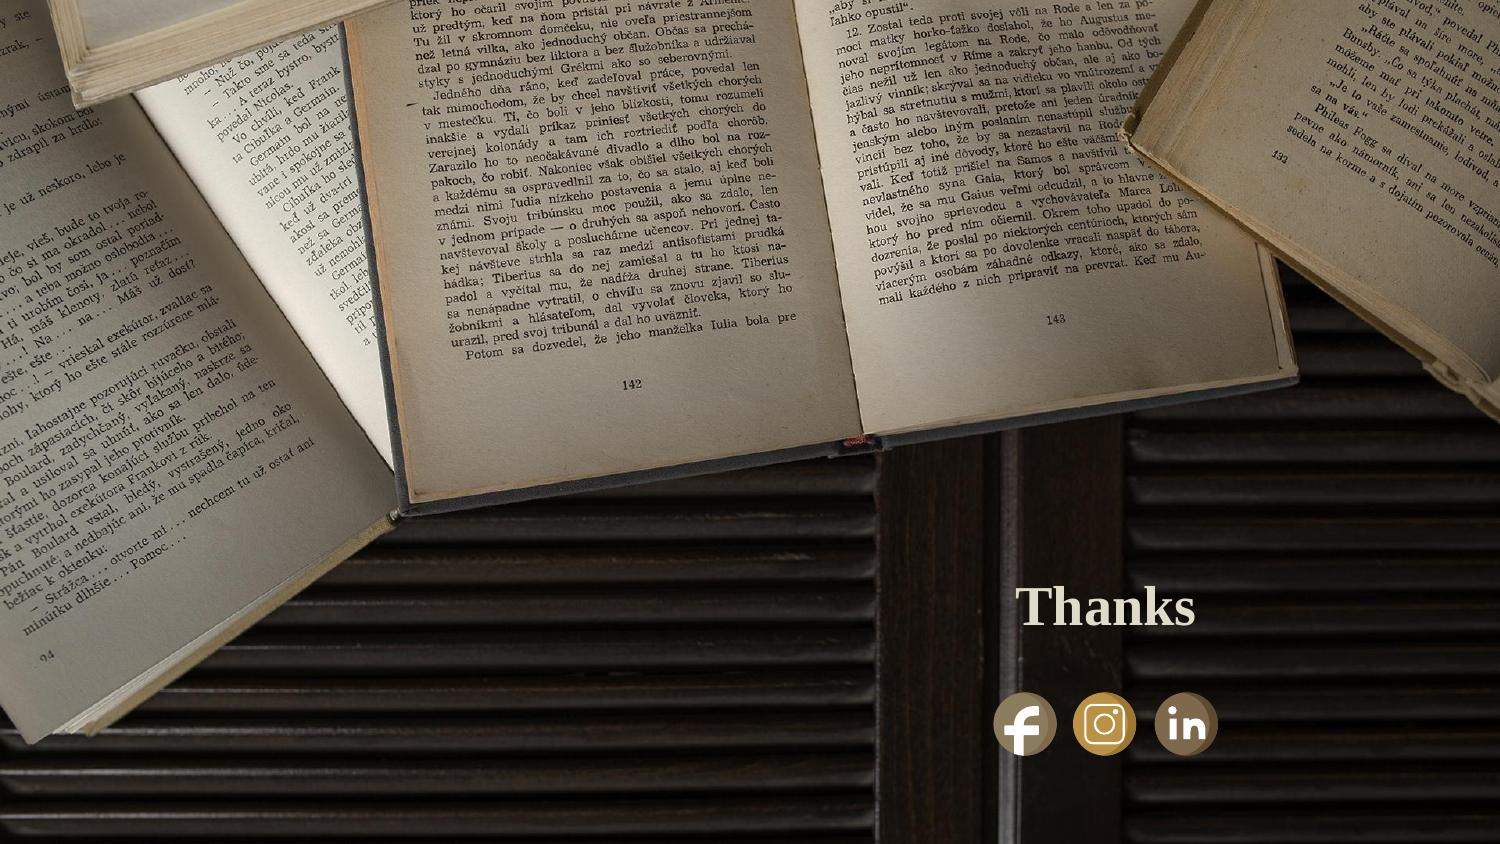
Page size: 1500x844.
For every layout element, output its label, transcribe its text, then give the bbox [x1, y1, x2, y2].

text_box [993, 692, 1220, 756]
title Thanks [855, 529, 1357, 678]
picture [0, 0, 1500, 844]
